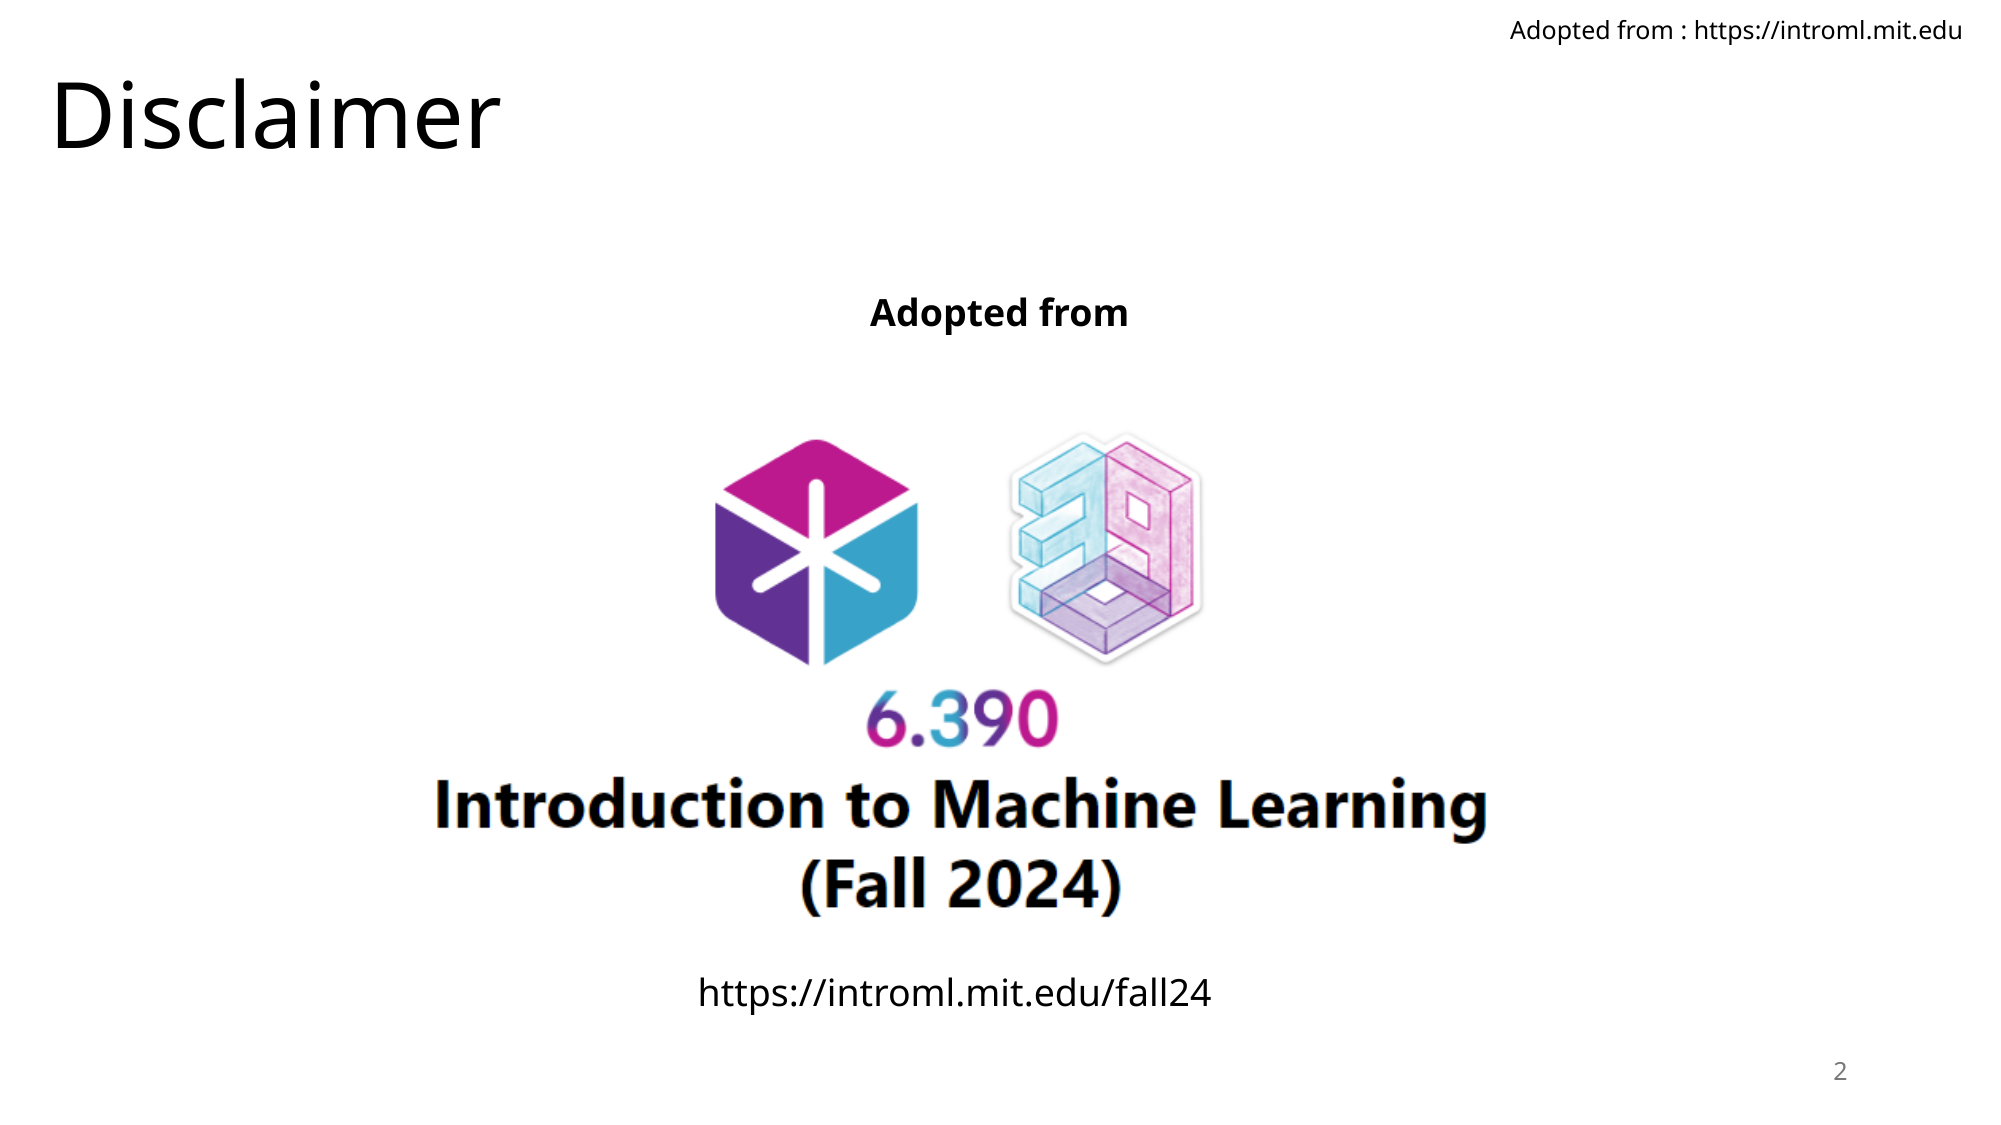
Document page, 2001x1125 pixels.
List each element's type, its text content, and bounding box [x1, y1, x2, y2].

slide_number 2 [1412, 1042, 1863, 1103]
title Disclaimer [34, 59, 1975, 178]
picture [335, 413, 1665, 942]
text_box Adopted from [761, 281, 1239, 342]
text_box https://introml.mit.edu/fall24 [453, 961, 1457, 1022]
